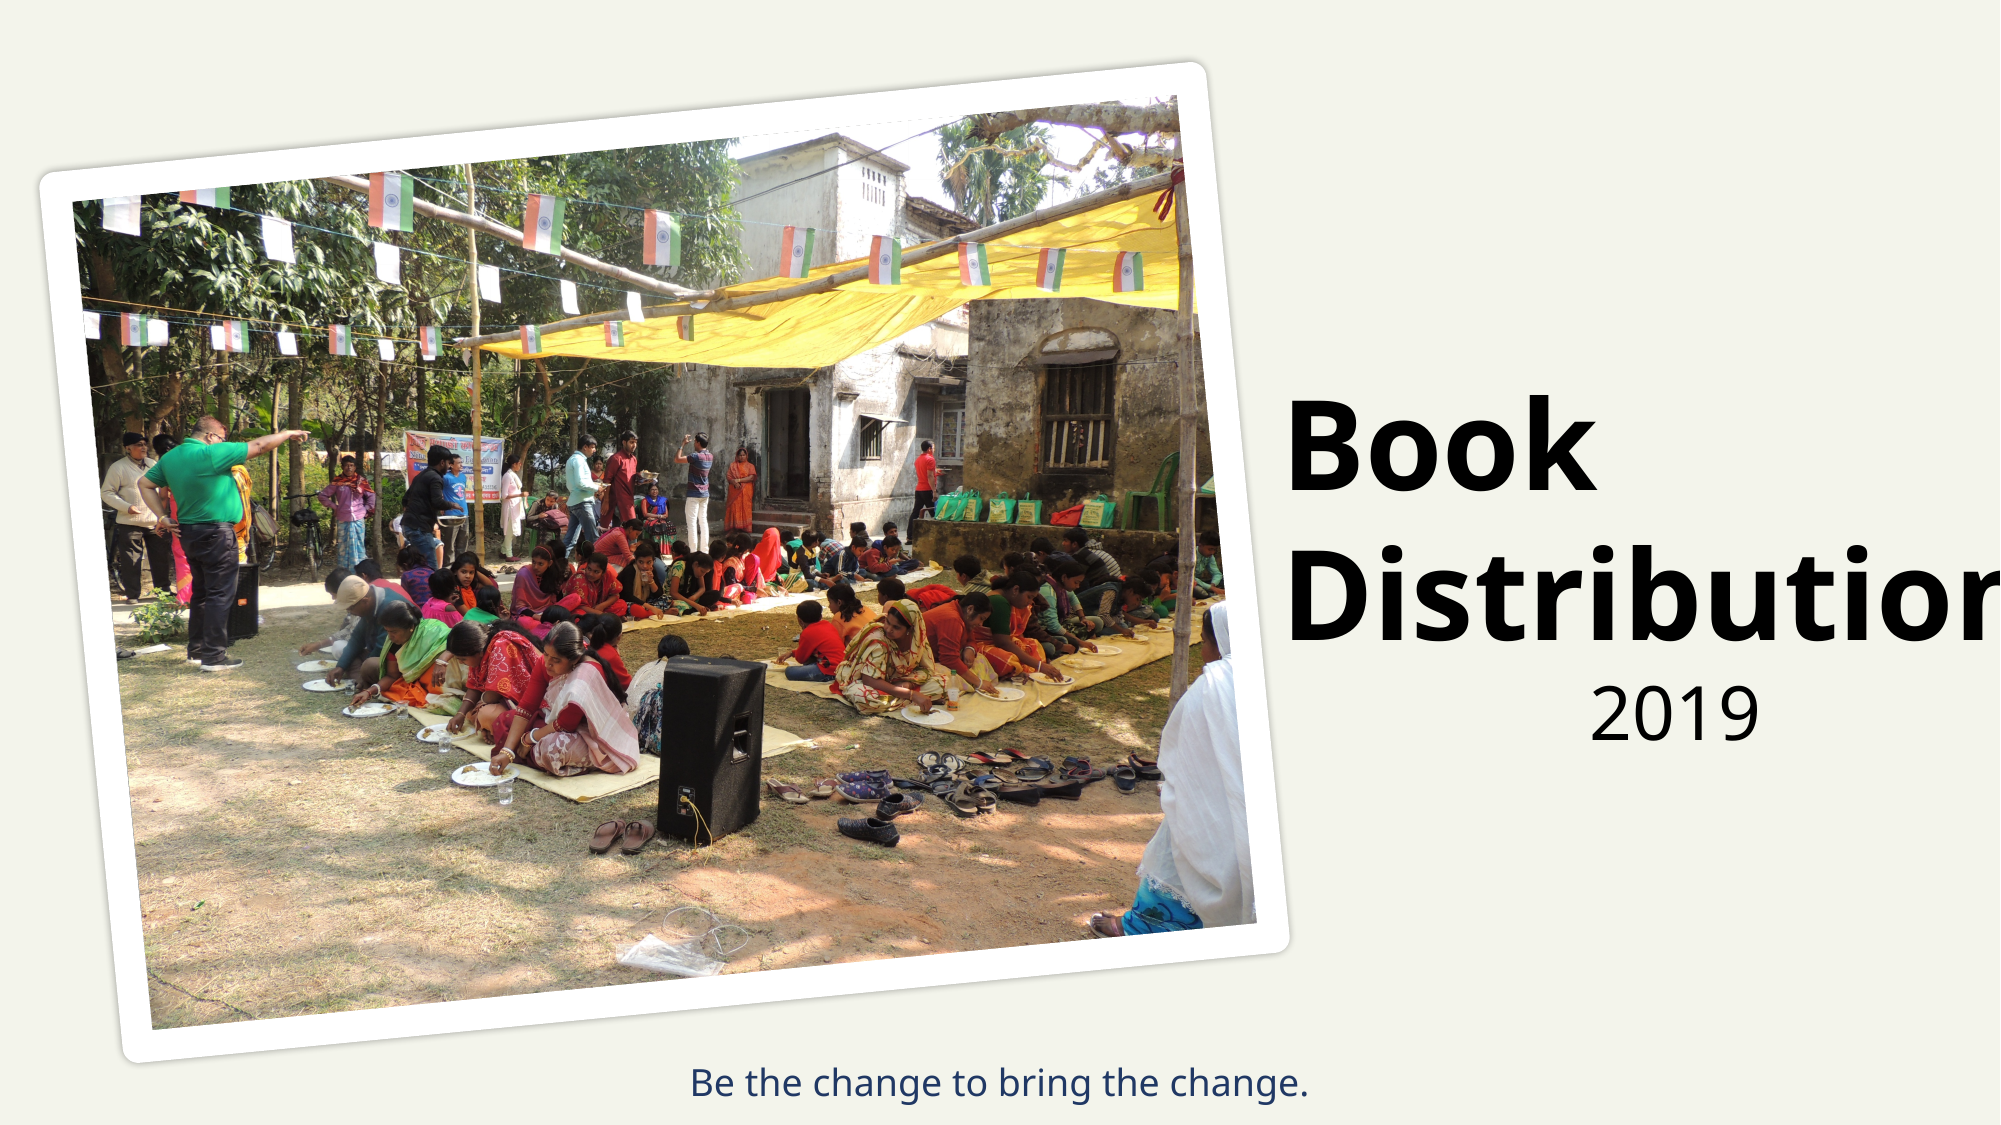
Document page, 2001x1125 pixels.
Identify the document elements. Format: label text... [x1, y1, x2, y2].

text_box Be the change to bring the change. [674, 1051, 1326, 1112]
text_box Book Distribution 2019 [1266, 357, 2000, 763]
picture [74, 96, 1256, 1029]
